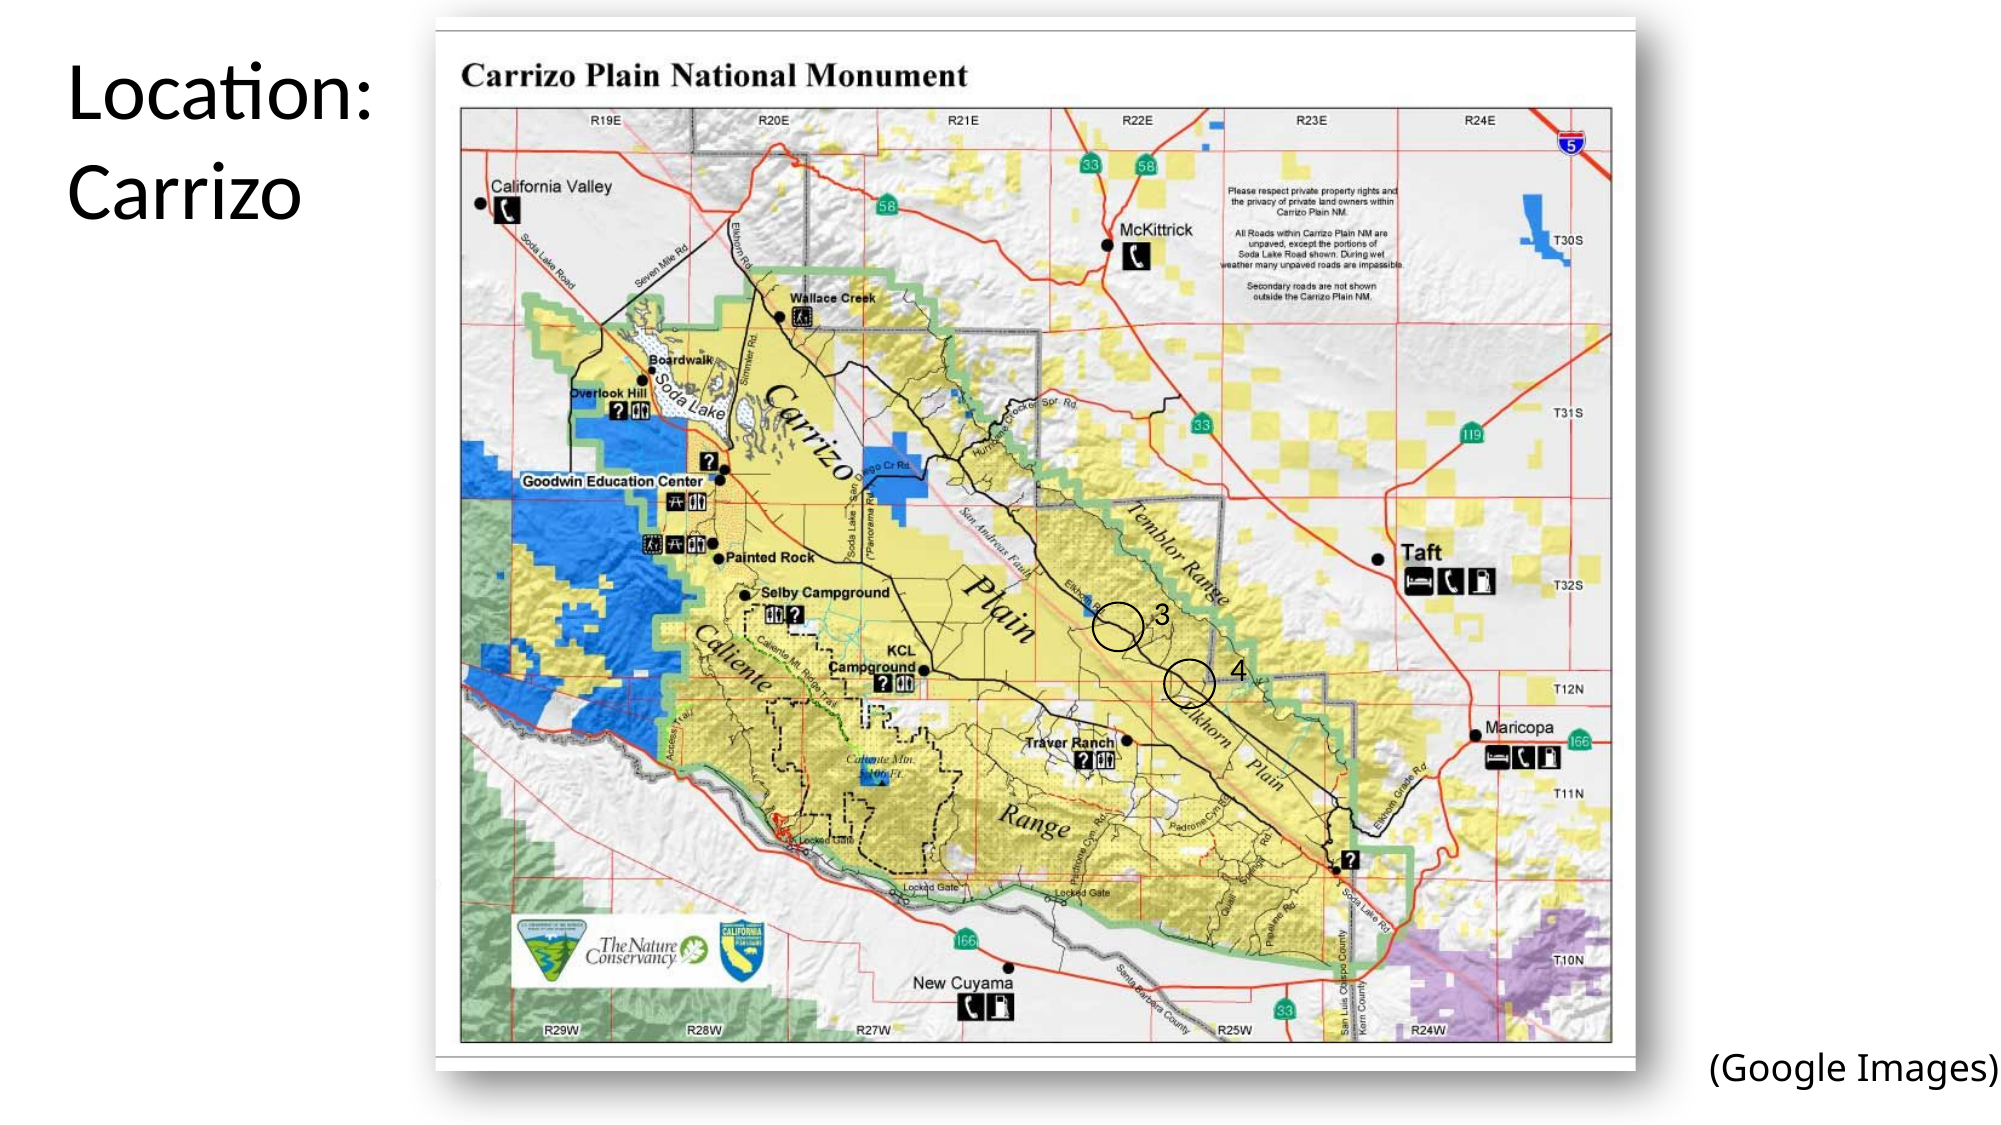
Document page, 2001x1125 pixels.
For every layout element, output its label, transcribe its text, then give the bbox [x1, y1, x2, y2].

text_box (Google Images) [1694, 1036, 2000, 1097]
picture [435, 17, 1636, 1071]
text_box Location: Carrizo [52, 28, 392, 244]
